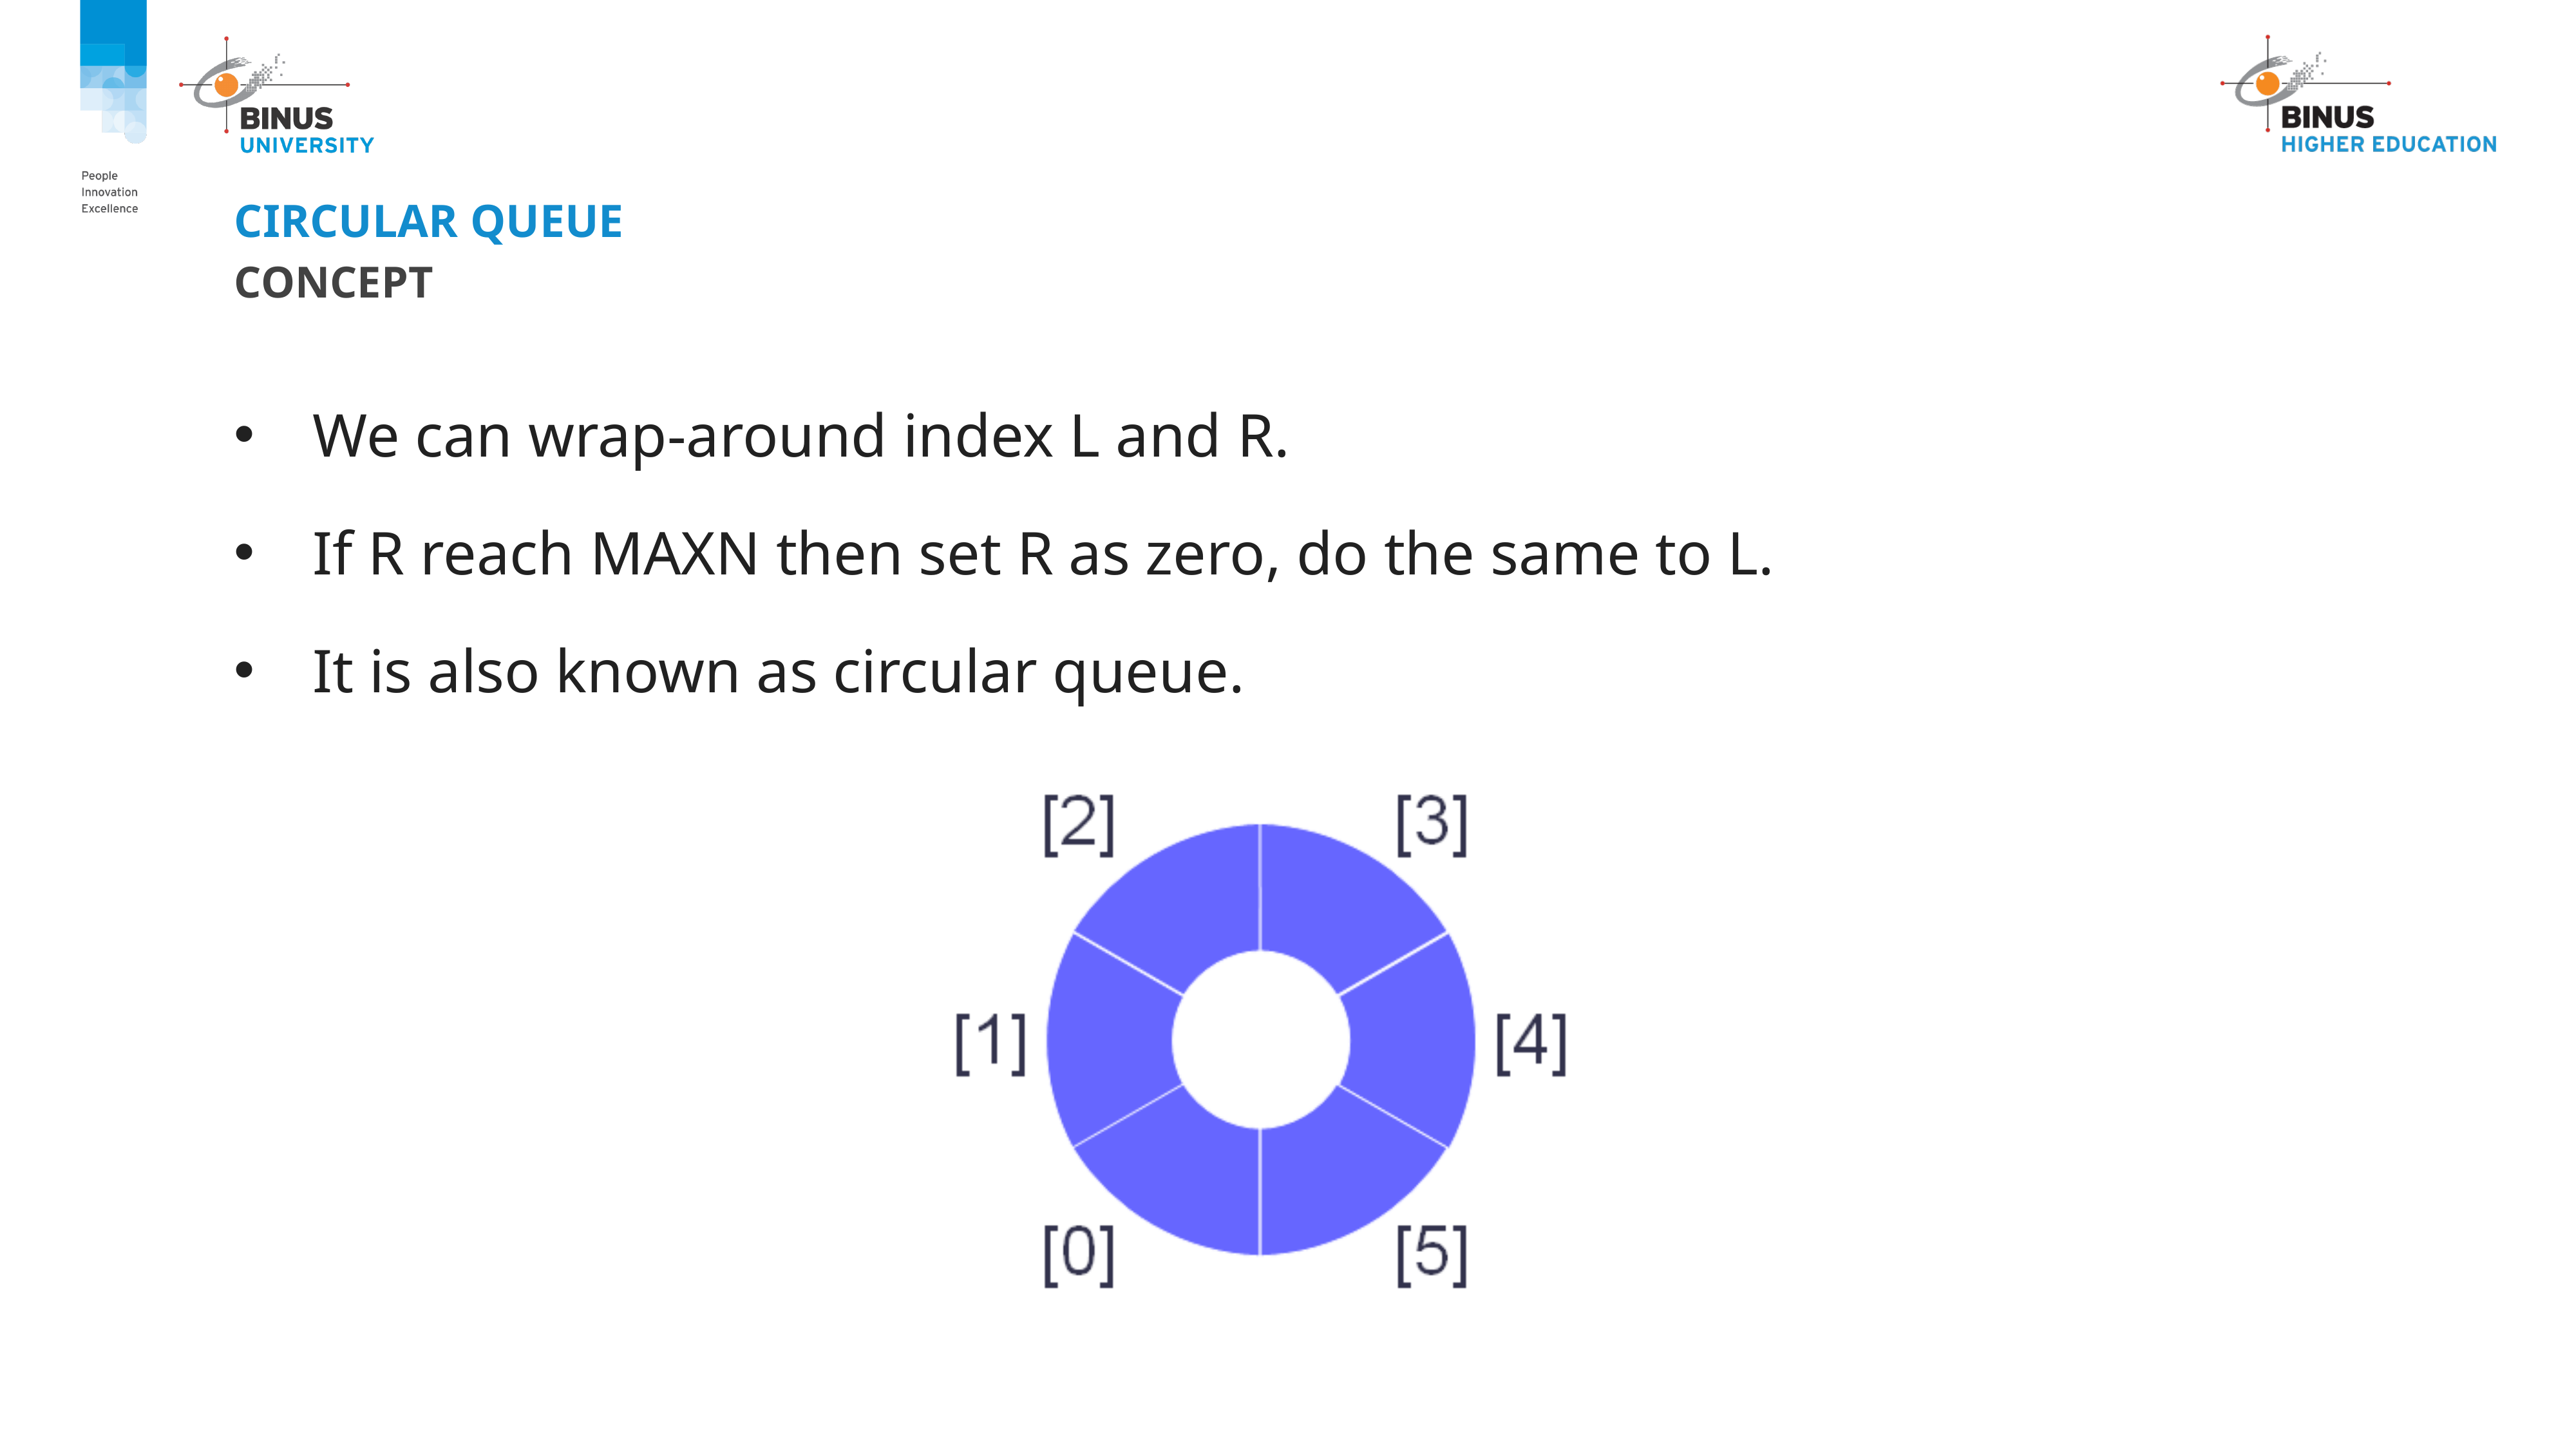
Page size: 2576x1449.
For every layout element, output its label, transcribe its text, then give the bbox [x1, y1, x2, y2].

picture [80, 66, 147, 144]
picture [2199, 0, 2496, 156]
picture [174, 25, 374, 161]
list We can wrap-around index L and R. If R reach MAXN then set R as zero, do the same to L. It is also known as circular queue. [228, 392, 2269, 1252]
title Circular queue [228, 197, 1784, 252]
list Concept [228, 255, 1262, 341]
picture [81, 146, 146, 213]
picture [911, 759, 1586, 1327]
